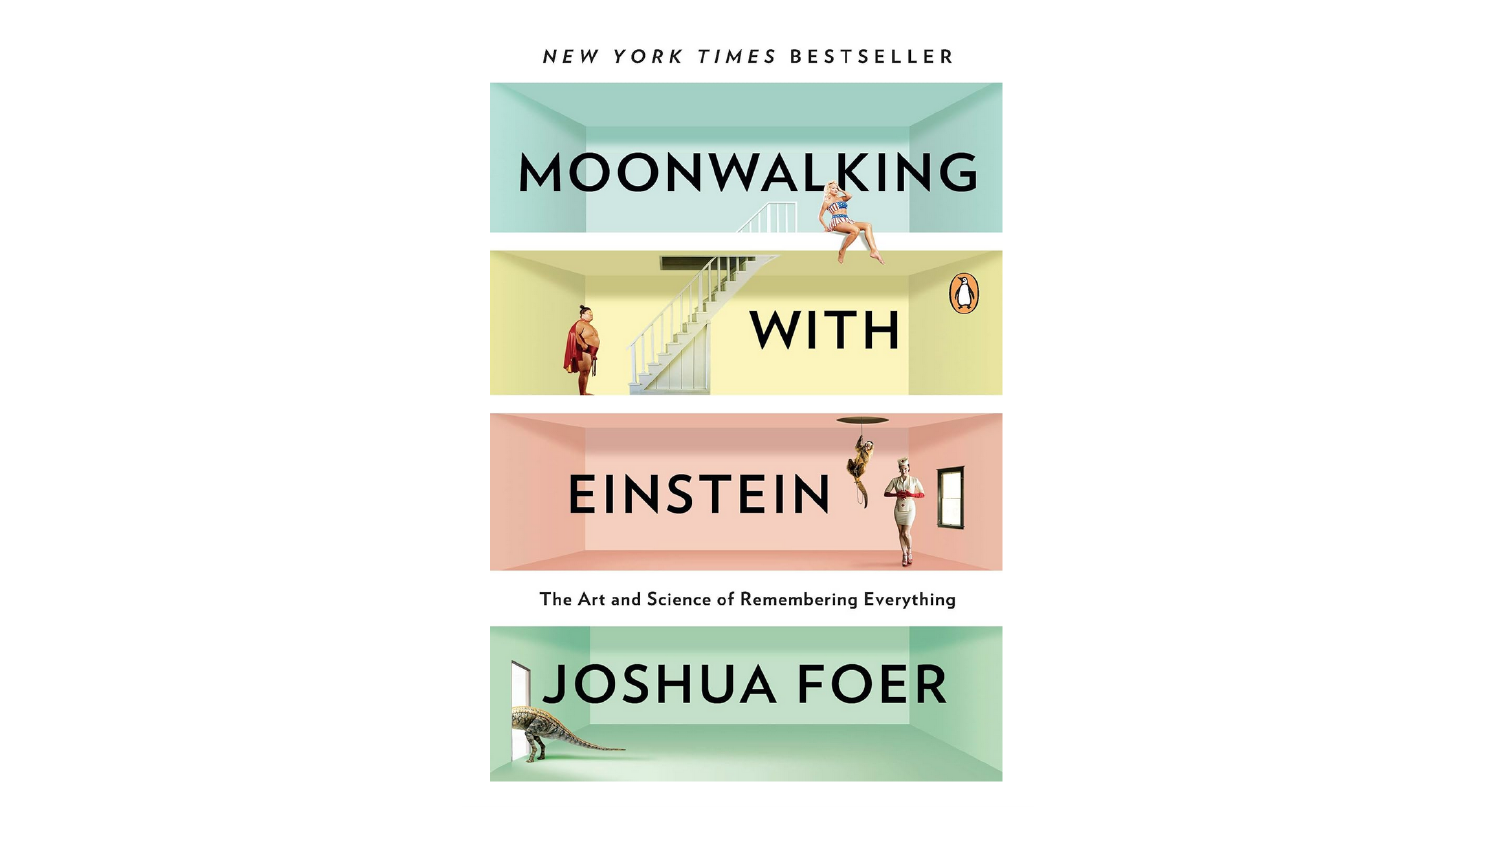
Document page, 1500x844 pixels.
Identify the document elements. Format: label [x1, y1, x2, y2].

picture [462, 12, 1034, 807]
